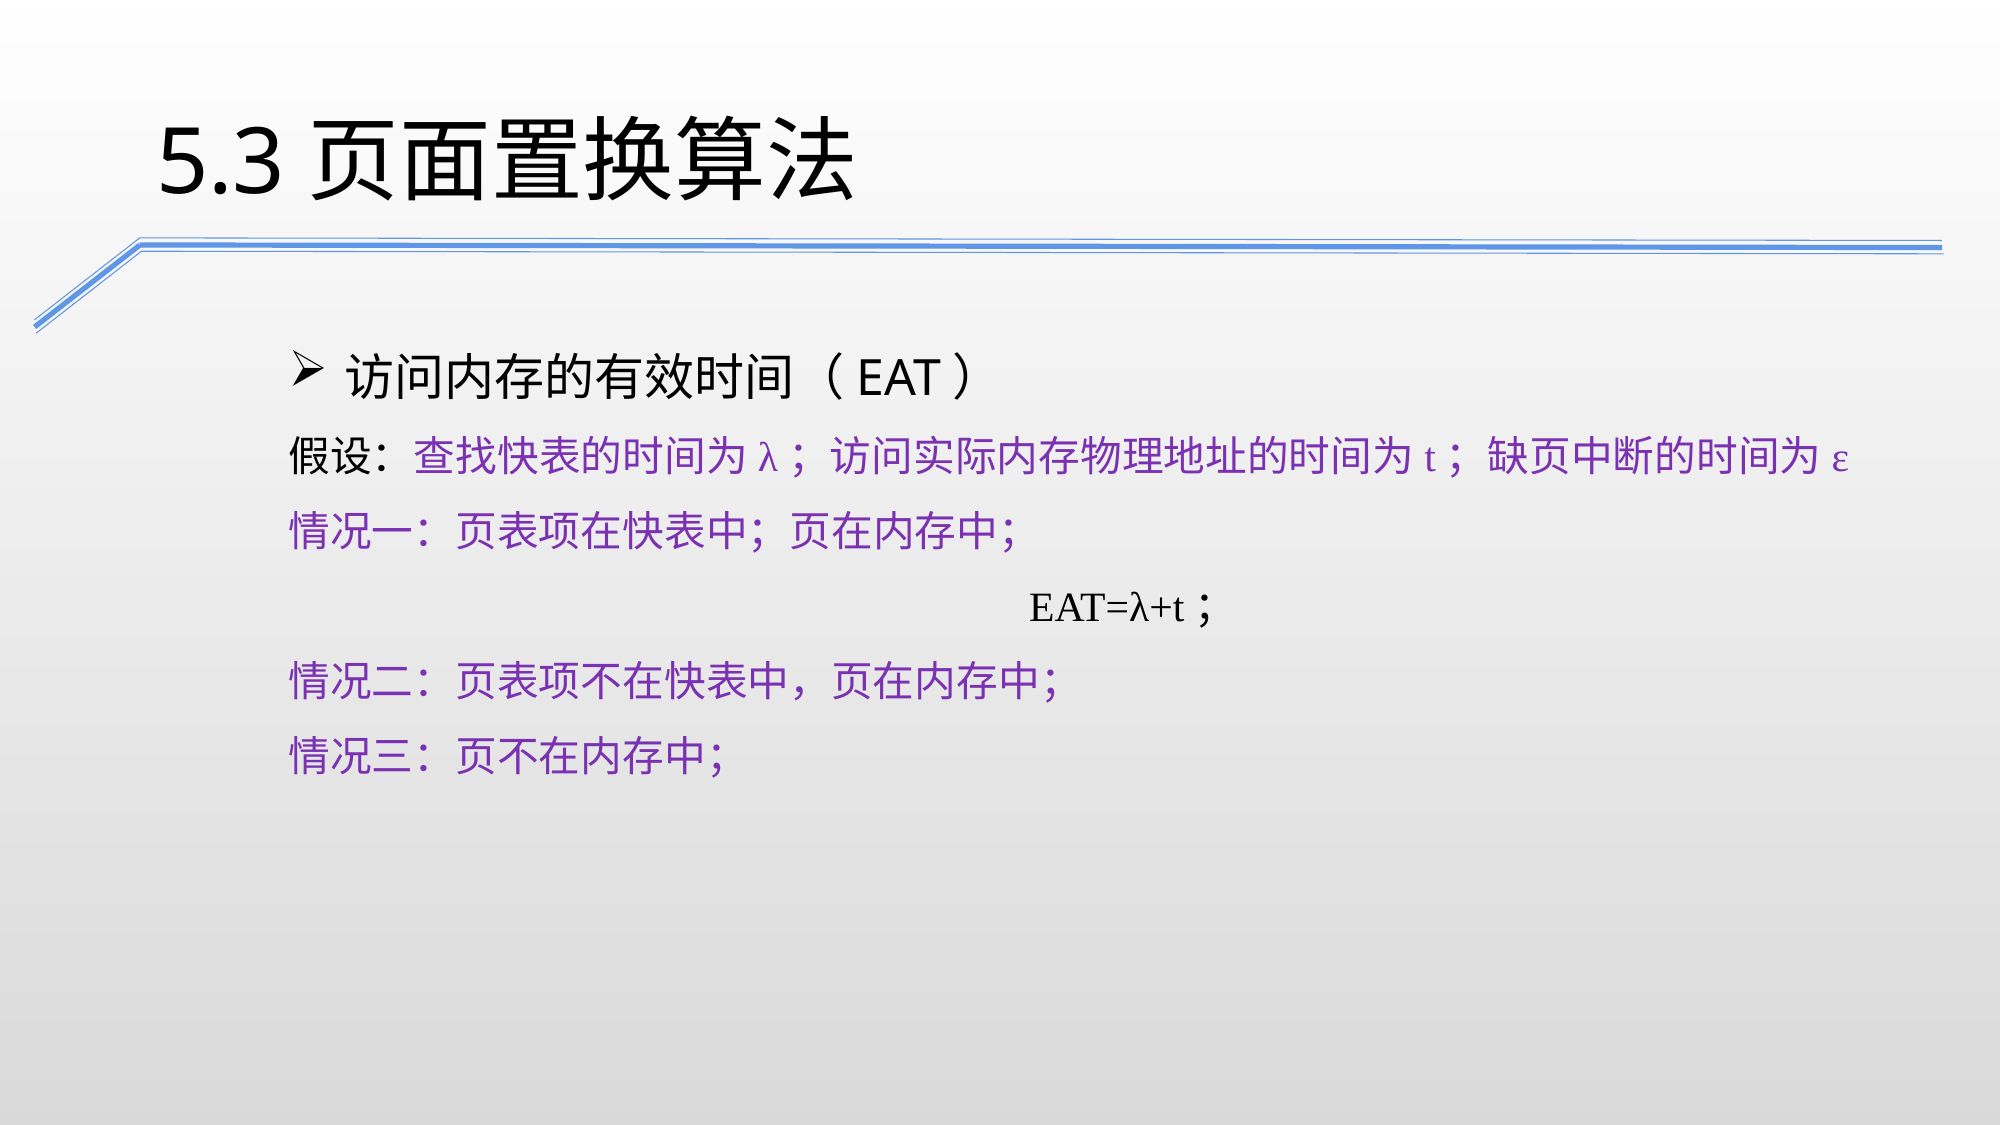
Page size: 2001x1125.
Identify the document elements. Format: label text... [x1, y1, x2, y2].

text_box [34, 237, 1942, 244]
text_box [36, 251, 1944, 334]
text_box 访问内存的有效时间（EAT） 假设：查找快表的时间为λ；访问实际内存物理地址的时间为t；缺页中断的时间为ε 情况一：页表项在快表中；页在内存中； EAT=λ+t； 情况二：页表项不在快表中，页在内存中； 情况三：页不在内存中； [273, 307, 1992, 788]
text_box 5.3页面置换算法 [141, 94, 1570, 219]
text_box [34, 244, 1942, 327]
